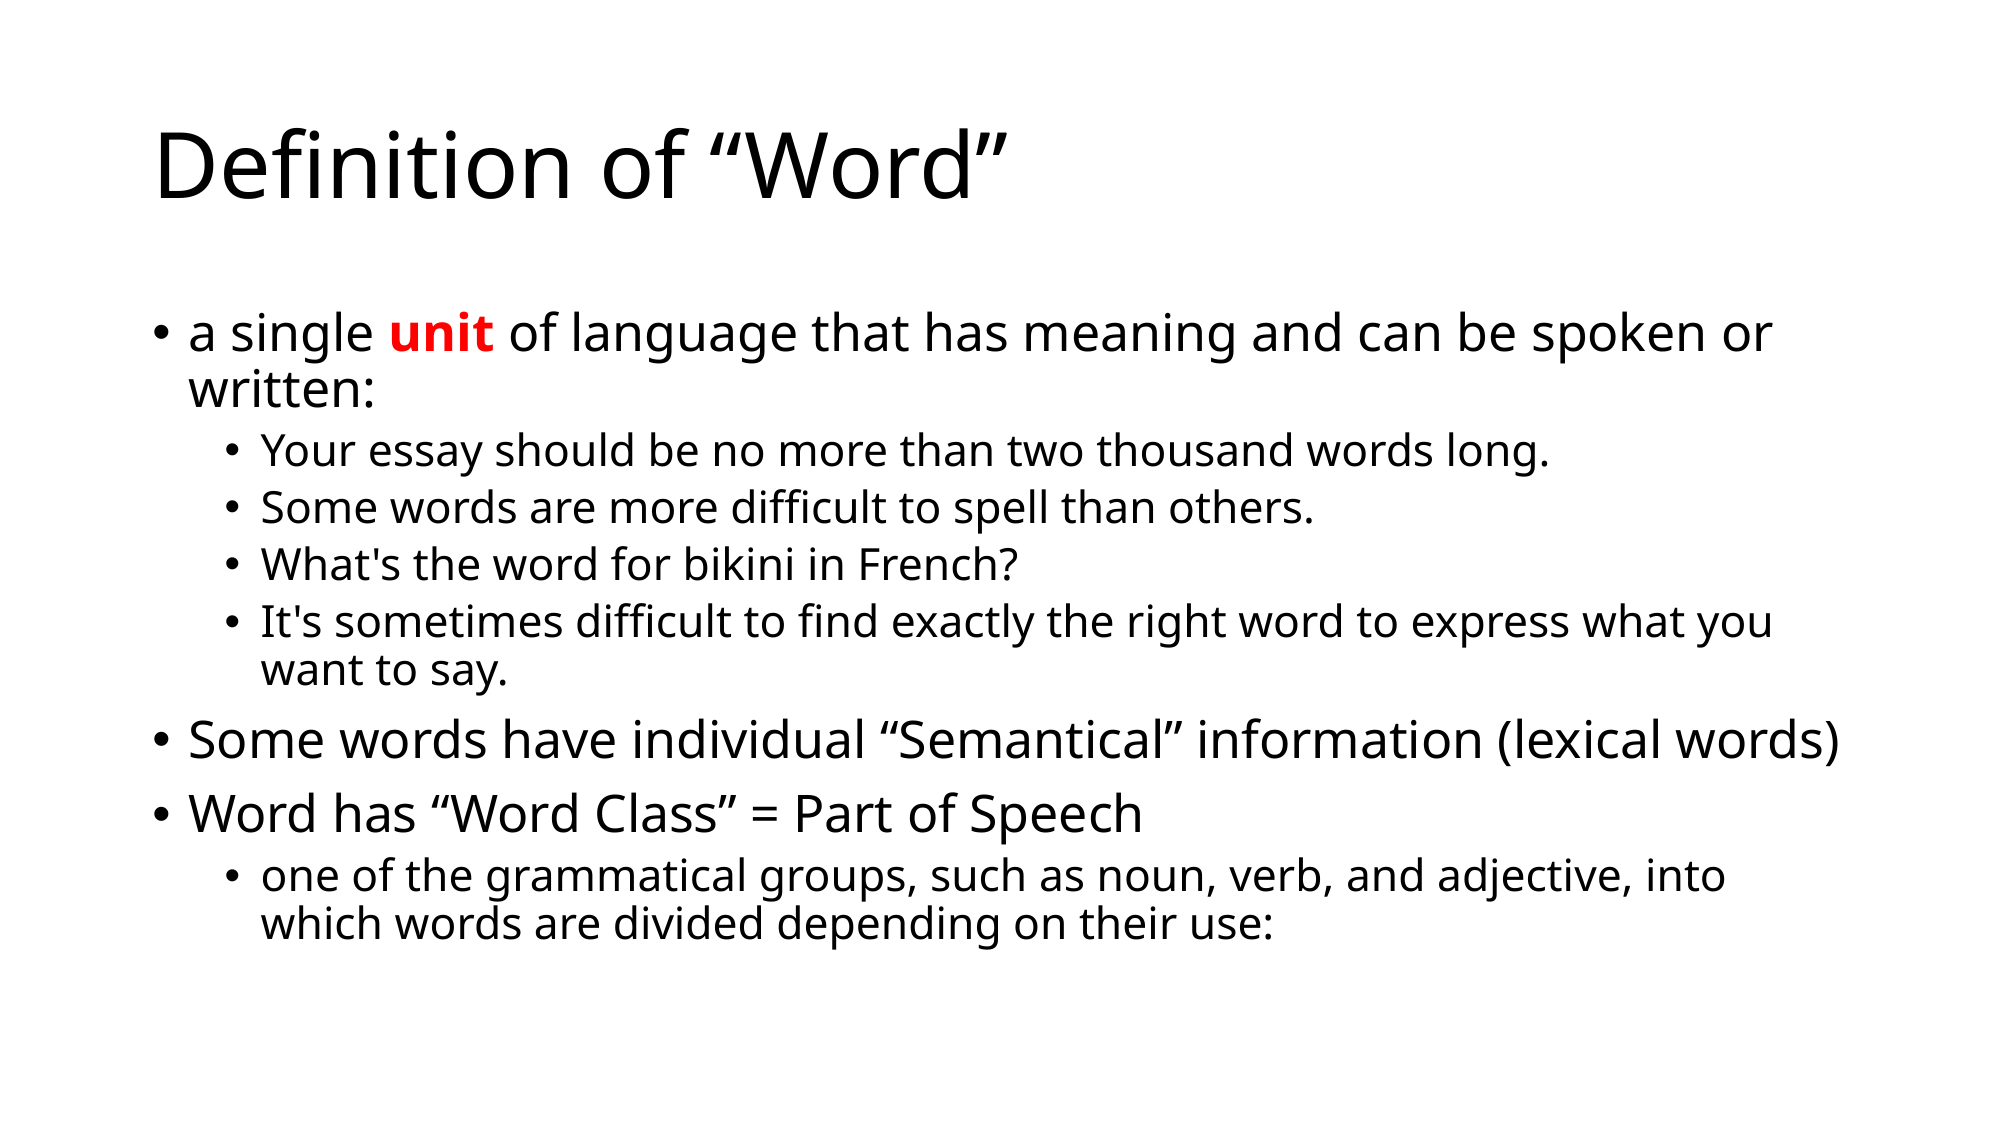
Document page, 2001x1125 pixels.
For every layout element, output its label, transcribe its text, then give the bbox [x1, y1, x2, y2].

title Definition of “Word” [137, 59, 1863, 278]
list a single unit of language that has meaning and can be spoken or written: Your essay should be no more than two thousand words long. Some words are more difficult to spell than others. What's the word for bikini in French? It's sometimes difficult to find exactly the right word to express what you want to say. Some words have individual “Semantical” information (lexical words) Word has “Word Class” = Part of Speech one of the grammatical groups, such as noun, verb, and adjective, into which words are divided depending on their use: [137, 299, 1863, 1014]
